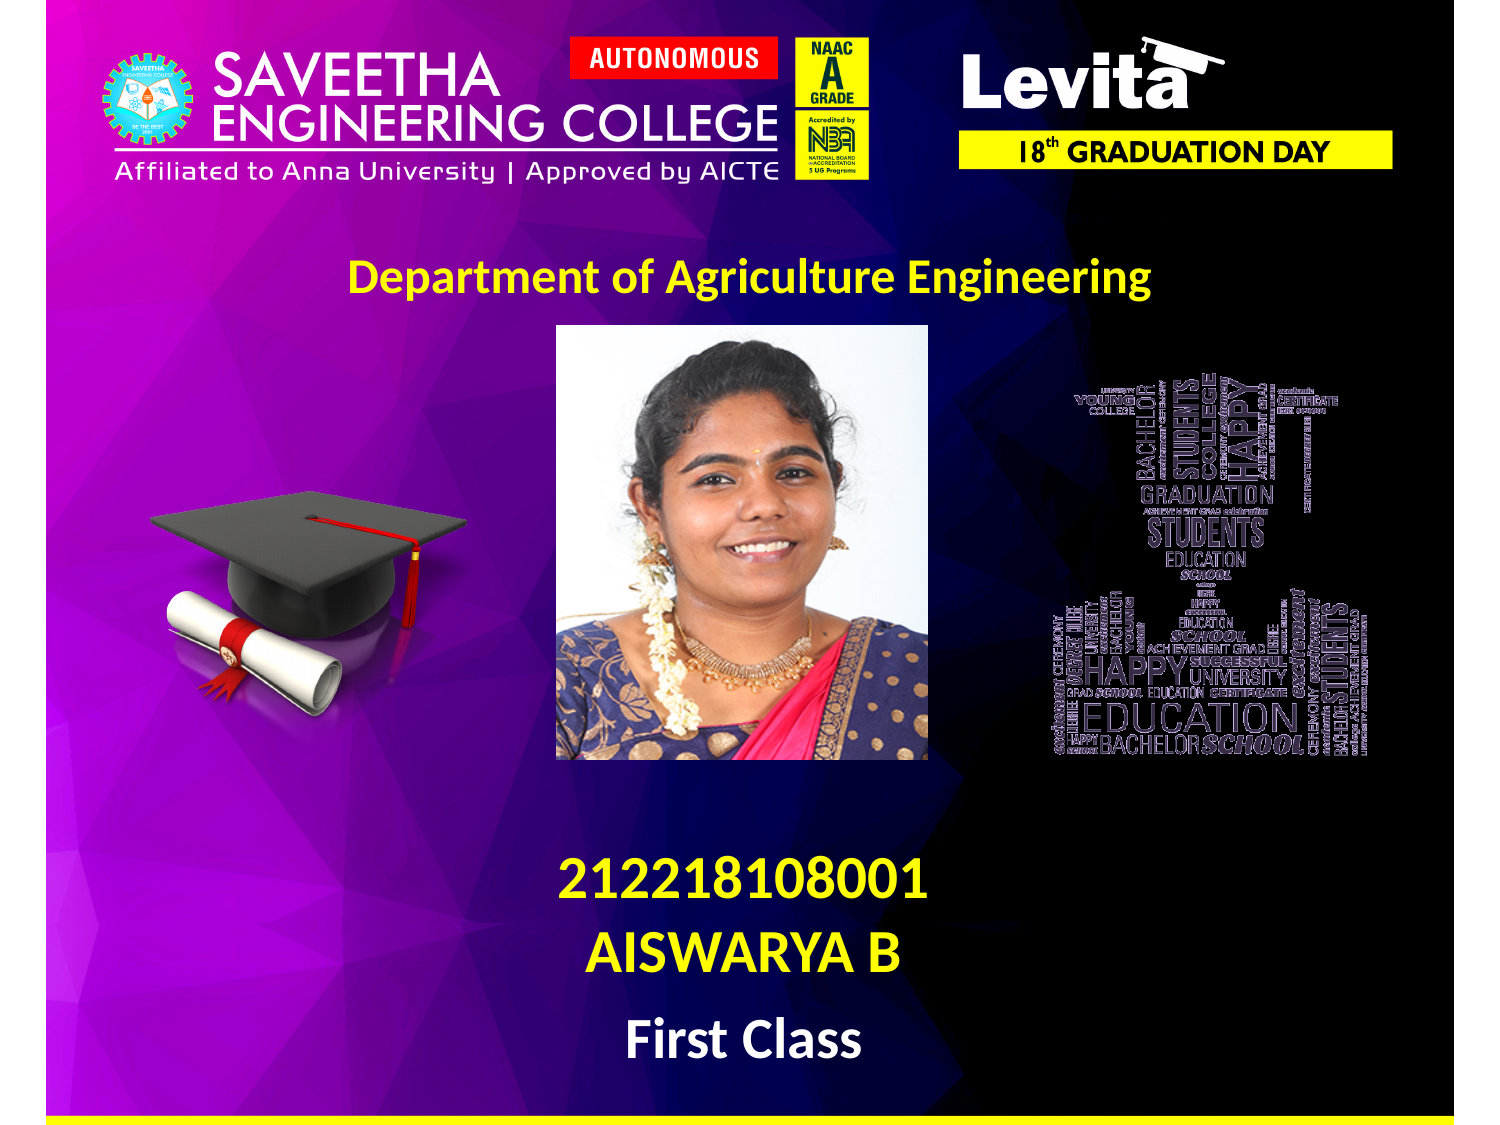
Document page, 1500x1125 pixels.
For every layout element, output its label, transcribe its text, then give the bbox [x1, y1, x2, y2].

title 212218108001 AISWARYA B [294, 829, 1194, 992]
picture [46, 0, 1454, 1125]
list First Class [294, 992, 1194, 1125]
